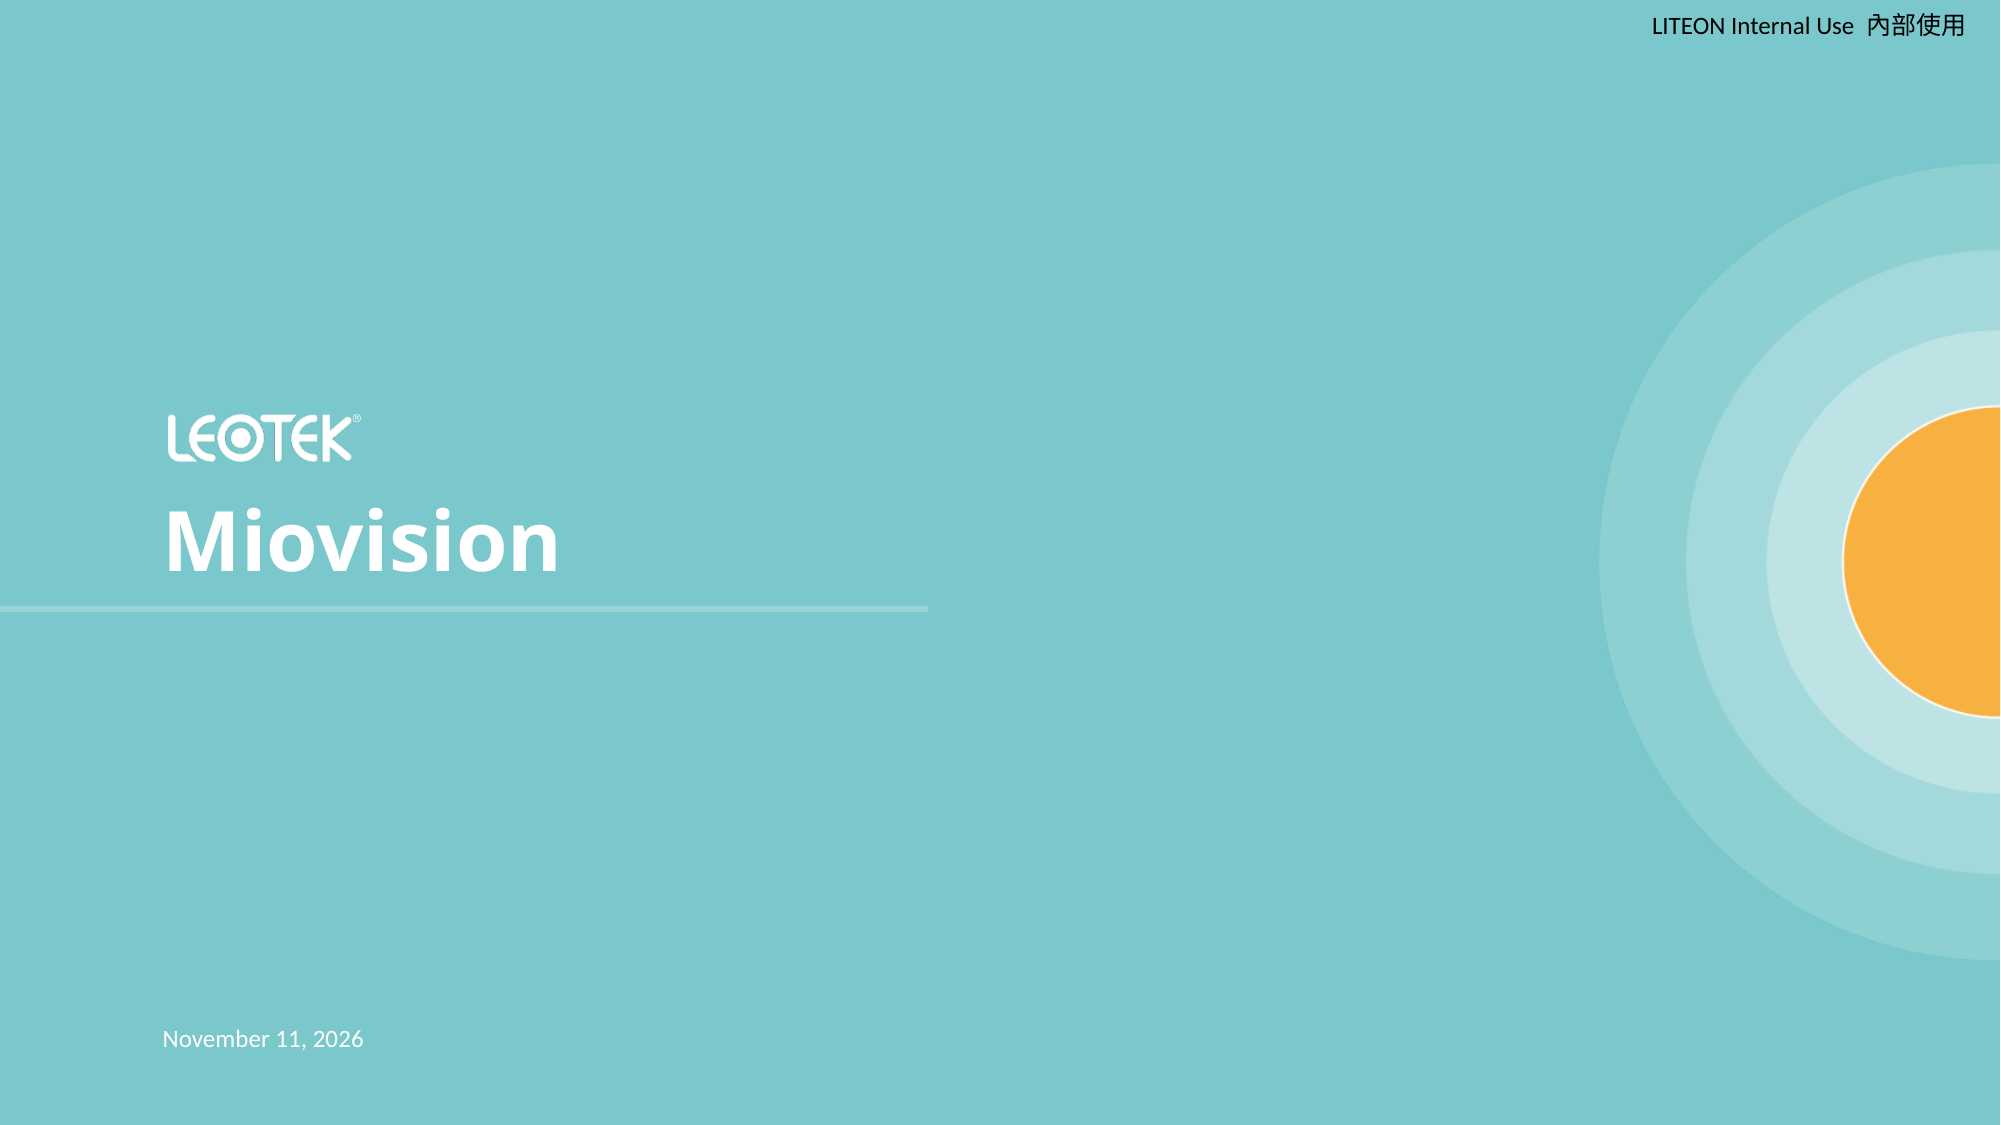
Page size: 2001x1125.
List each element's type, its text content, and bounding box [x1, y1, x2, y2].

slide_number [147, 1008, 598, 1068]
list Miovision [147, 311, 922, 598]
picture [1576, 131, 2001, 994]
